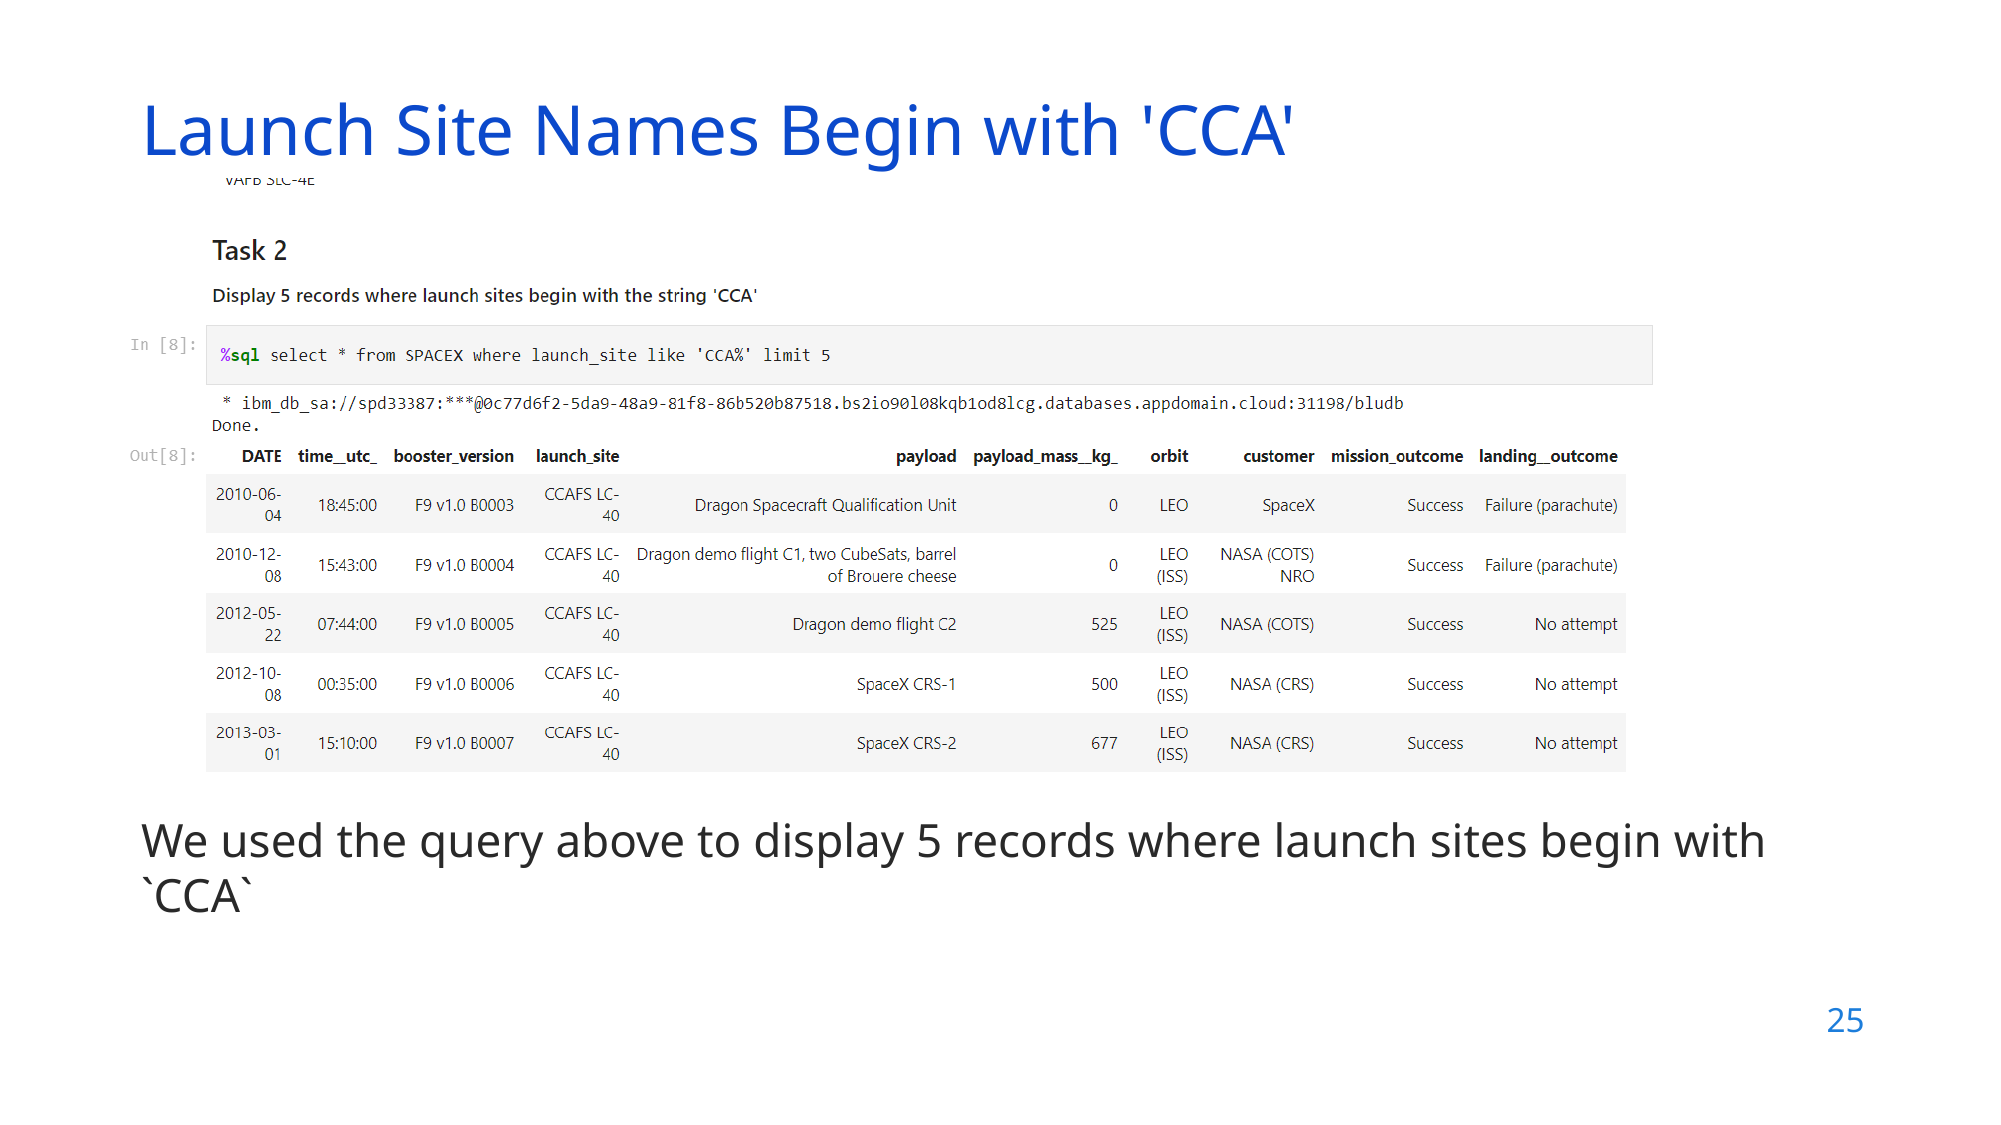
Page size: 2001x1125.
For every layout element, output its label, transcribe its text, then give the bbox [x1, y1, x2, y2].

slide_number 25 [1429, 988, 1880, 1055]
picture [126, 178, 1675, 810]
text_box Launch Site Names Begin with 'CCA' [126, 88, 1852, 179]
list We used the query above to display 5 records where launch sites begin with `CCA` [126, 299, 1804, 976]
